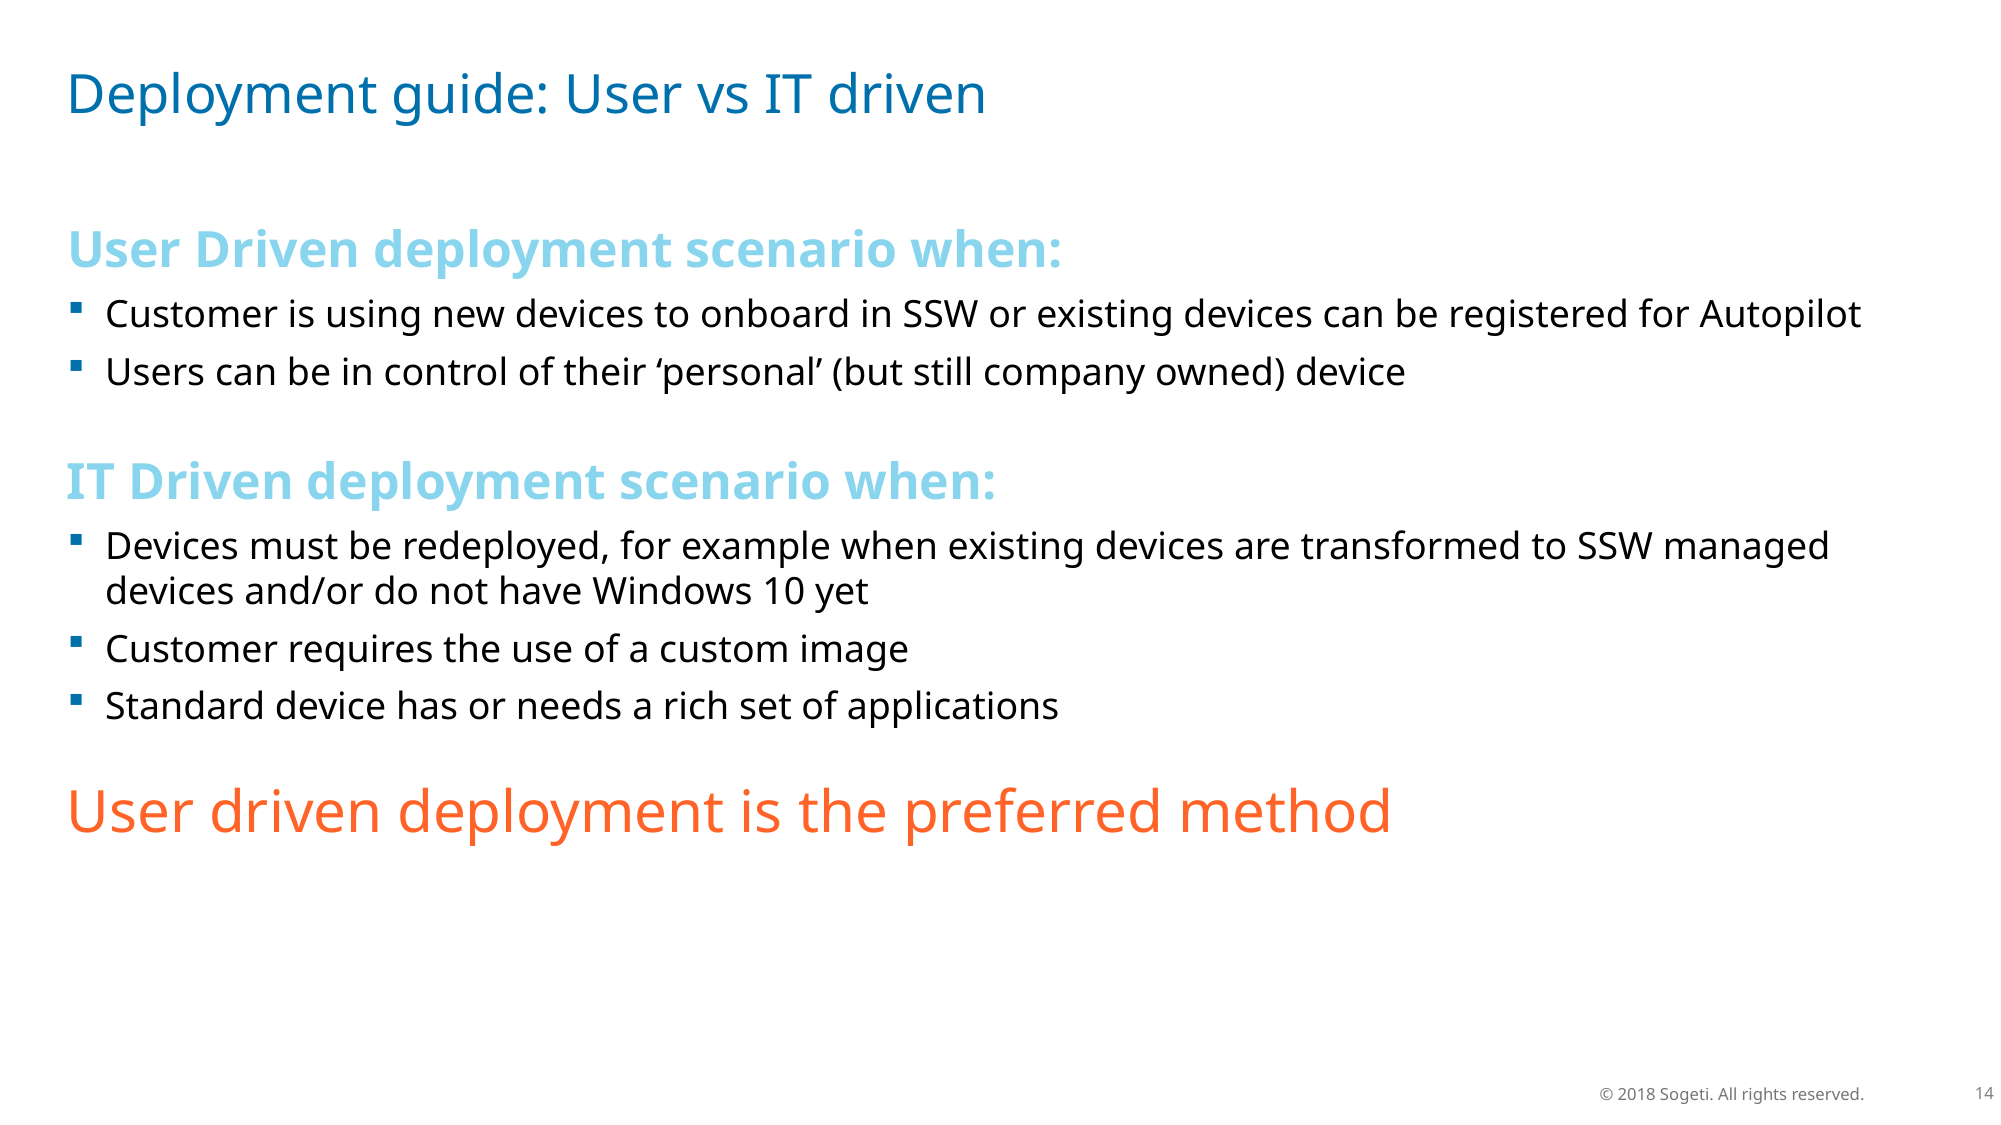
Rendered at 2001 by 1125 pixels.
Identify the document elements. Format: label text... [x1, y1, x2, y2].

list User Driven deployment scenario when: Customer is using new devices to onboard in SSW or existing devices can be registered for Autopilot Users can be in control of their ‘personal’ (but still company owned) device IT Driven deployment scenario when: Devices must be redeployed, for example when existing devices are transformed to SSW managed devices and/or do not have Windows 10 yet Customer requires the use of a custom image Standard device has or needs a rich set of applications User driven deployment is the preferred method [66, 231, 1933, 1059]
title Deployment guide: User vs IT driven [66, 66, 1850, 208]
